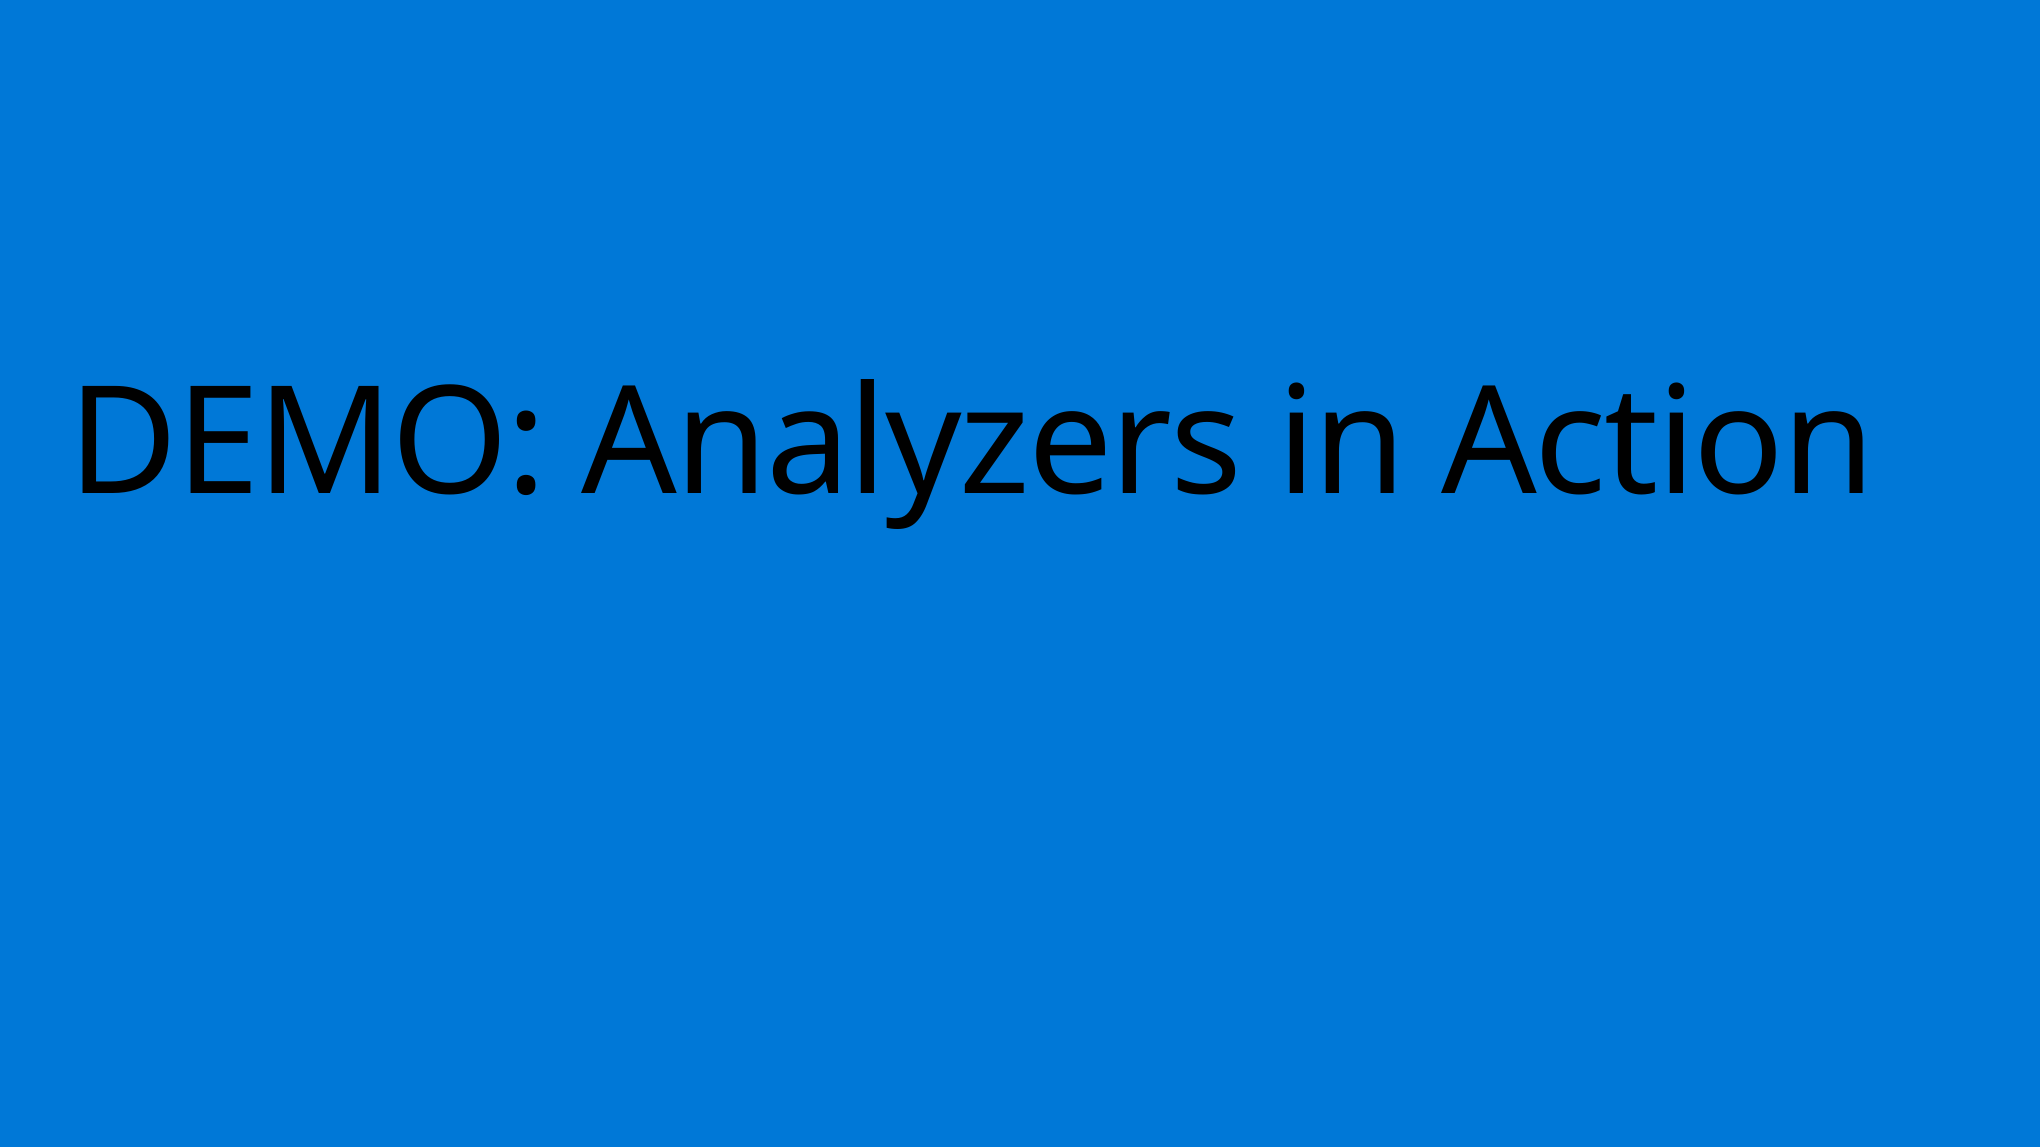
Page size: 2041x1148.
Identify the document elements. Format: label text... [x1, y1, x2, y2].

title DEMO: Analyzers in Action [45, 348, 1996, 543]
